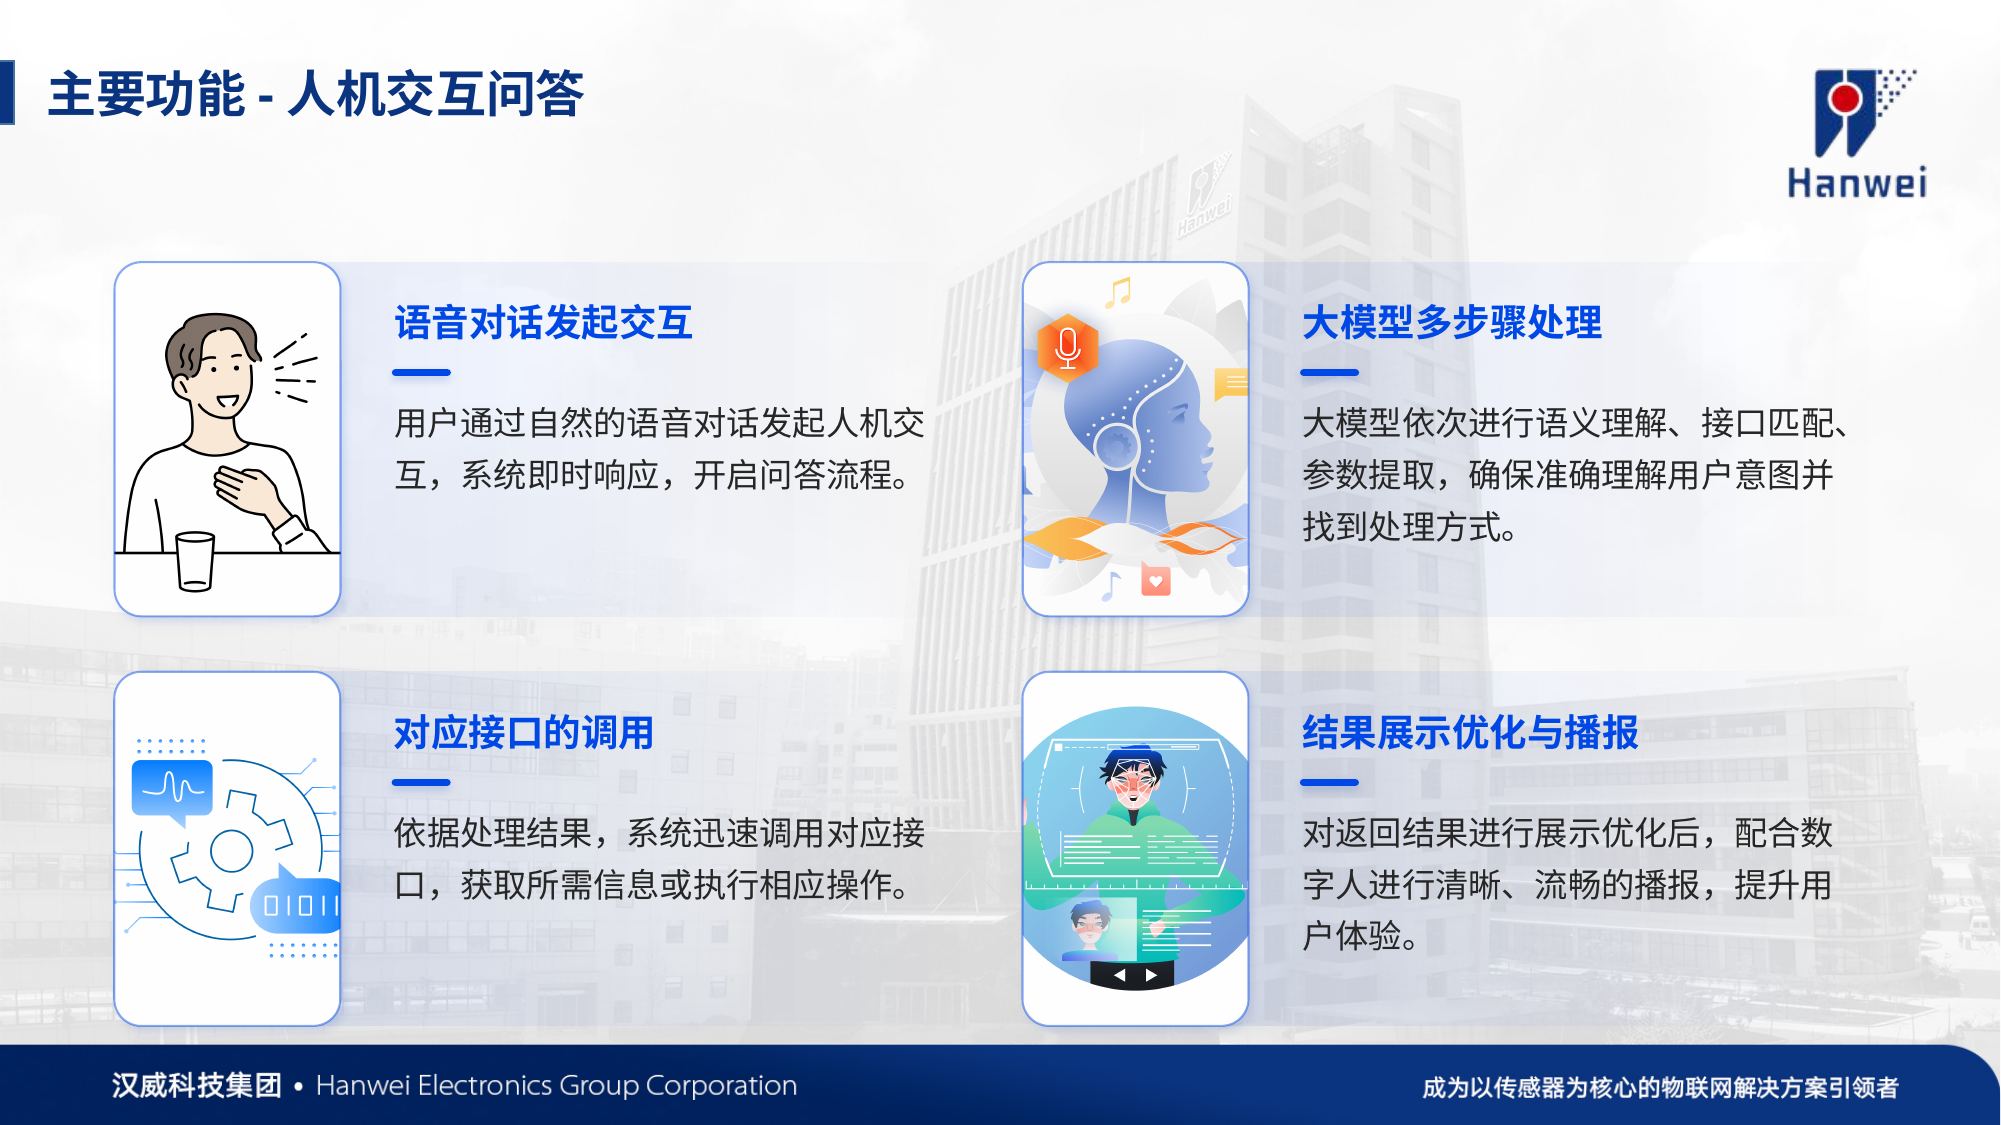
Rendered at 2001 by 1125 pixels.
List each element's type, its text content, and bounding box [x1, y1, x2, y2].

text_box [1229, 261, 1887, 618]
text_box 对返回结果进行展示优化后，配合数字人进行清晰、流畅的播报，提升用户体验。 [1302, 800, 1848, 1003]
picture [0, 0, 2001, 1125]
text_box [0, 54, 603, 131]
text_box 用户通过自然的语音对话发起人机交互，系统即时响应，开启问答流程。 [394, 390, 940, 593]
text_box 大模型依次进行语义理解、接口匹配、参数提取，确保准确理解用户意图并找到处理方式。 [1302, 390, 1848, 593]
text_box 语音对话发起交互 [394, 288, 940, 355]
text_box 对应接口的调用 [394, 697, 939, 765]
text_box 依据处理结果，系统迅速调用对应接口，获取所需信息或执行相应操作。 [394, 800, 940, 1003]
text_box [1226, 670, 1887, 1027]
text_box [321, 261, 979, 618]
text_box [318, 670, 979, 1027]
text_box 大模型多步骤处理 [1302, 288, 1848, 355]
text_box 结果展示优化与播报 [1302, 697, 1848, 765]
